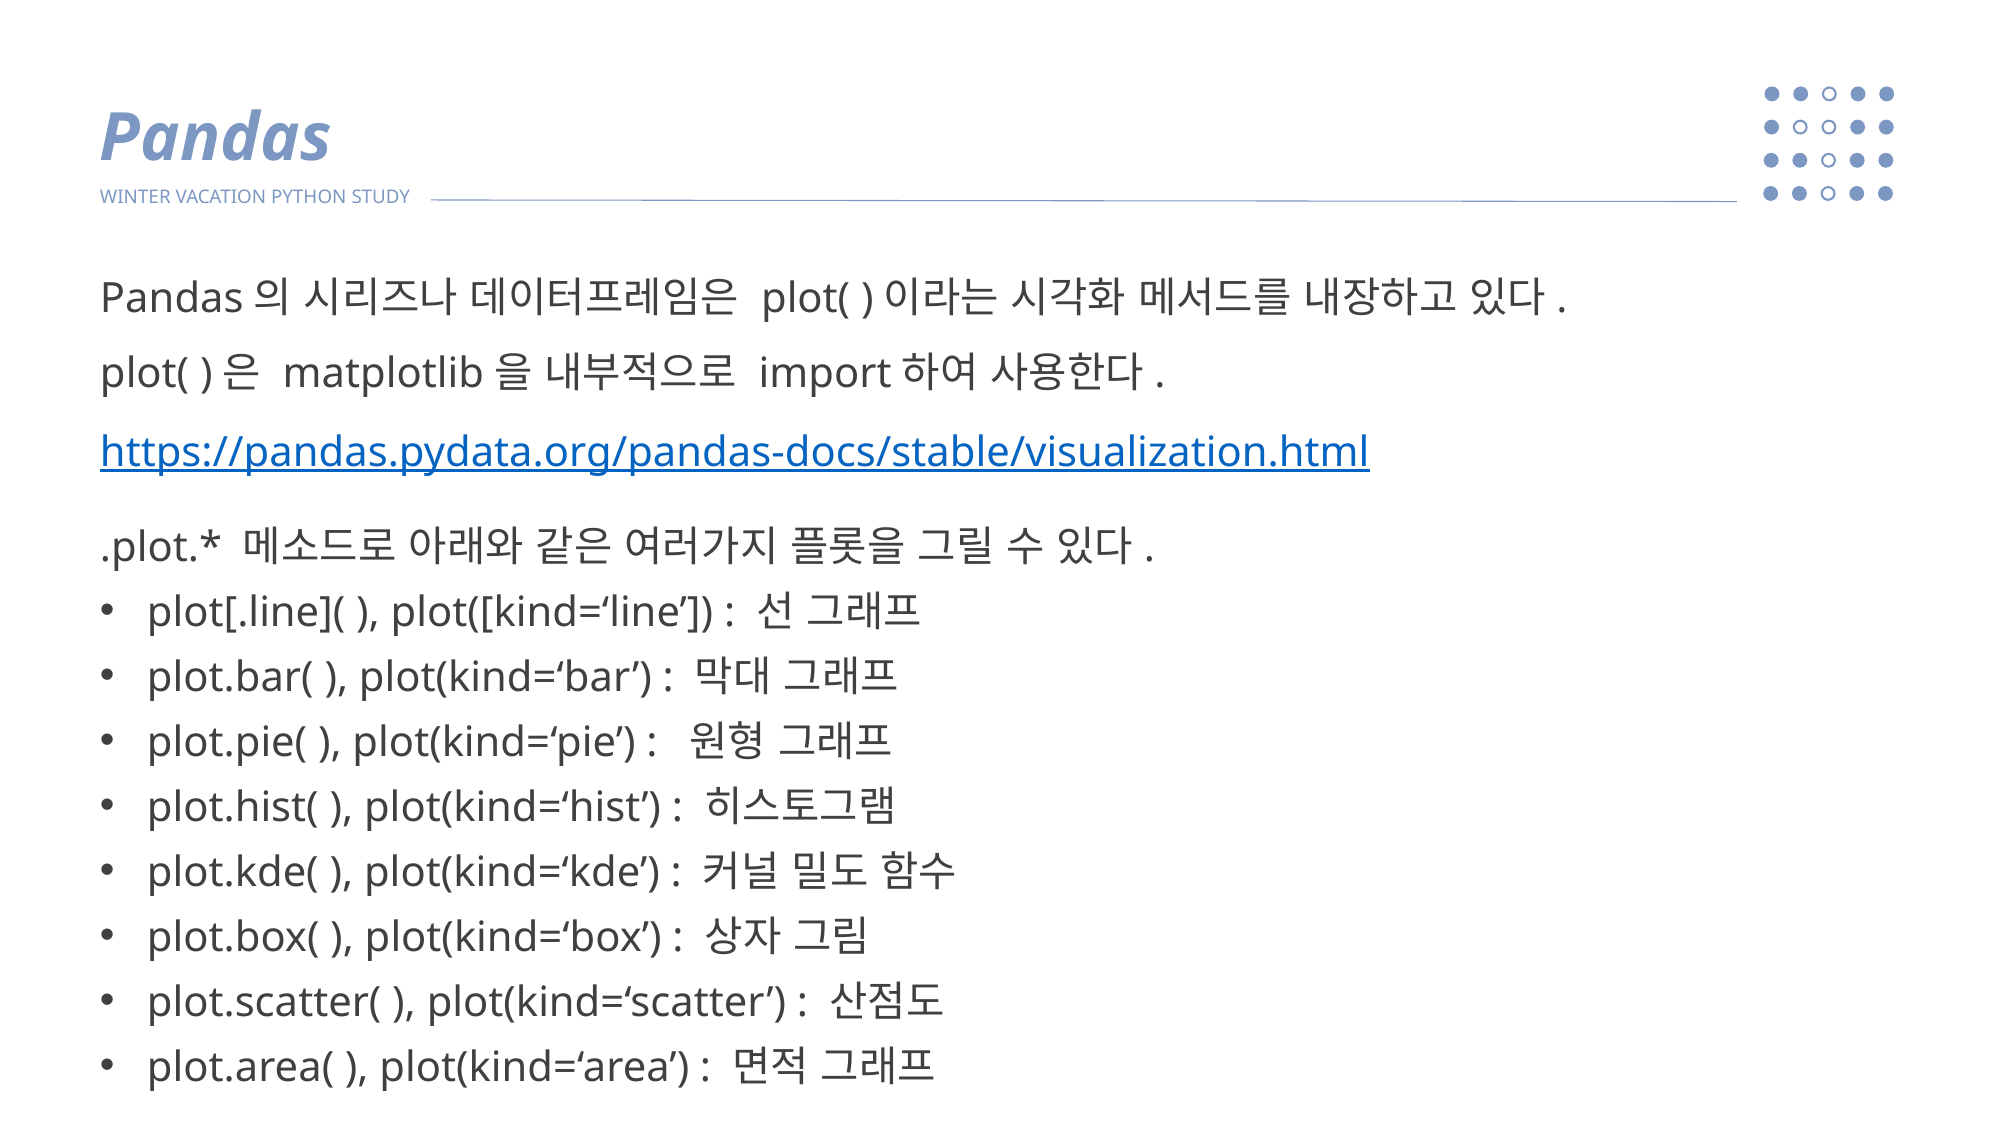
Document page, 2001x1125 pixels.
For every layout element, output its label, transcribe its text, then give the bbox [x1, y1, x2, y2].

text_box [1879, 86, 1895, 102]
text_box [1849, 152, 1865, 168]
text_box [1821, 119, 1837, 135]
text_box [1820, 185, 1836, 201]
text_box [1850, 86, 1866, 102]
text_box [1791, 185, 1807, 201]
text_box [1793, 86, 1809, 102]
text_box [1764, 86, 1780, 102]
text_box Pandas WINTER VACATION PYTHON STUDY [85, 46, 1220, 216]
text_box [1792, 152, 1808, 168]
text_box [1821, 86, 1837, 102]
text_box [1821, 152, 1837, 168]
text_box [1763, 185, 1779, 201]
text_box [1878, 119, 1894, 135]
text_box [1764, 119, 1780, 135]
text_box Pandas의 시리즈나 데이터프레임은 plot( )이라는 시각화 메서드를 내장하고 있다. plot( )은 matplotlib을 내부적으로 import하여 사용한다. https://pandas.pydata.org/pandas-docs/stable/visualization.html [85, 238, 1894, 489]
text_box [1878, 152, 1894, 168]
text_box .plot.* 메소드로 아래와 같은 여러가지 플롯을 그릴 수 있다. plot[.line]( ), plot([kind=‘line’]) : 선 그래프 plot.bar( ), plot(kind=‘bar’) : 막대 그래프 plot.pie( ), plot(kind=‘pie’) : 원형 그래프 plot.hist( ), plot(kind=‘hist’) : 히스토그램 plot.kde( ), plot(kind=‘kde’) : 커널 밀도 함수 plot.box( ), plot(kind=‘box’) : 상자 그림 plot.scatter( ), plot(kind=‘scatter’) : 산점도 plot.area( ), plot(kind=‘area’) : 면적 그래프 [85, 497, 1249, 1097]
text_box [1850, 119, 1866, 135]
text_box [1849, 185, 1865, 201]
text_box [1877, 185, 1893, 201]
text_box [1792, 119, 1808, 135]
text_box [1763, 152, 1779, 168]
